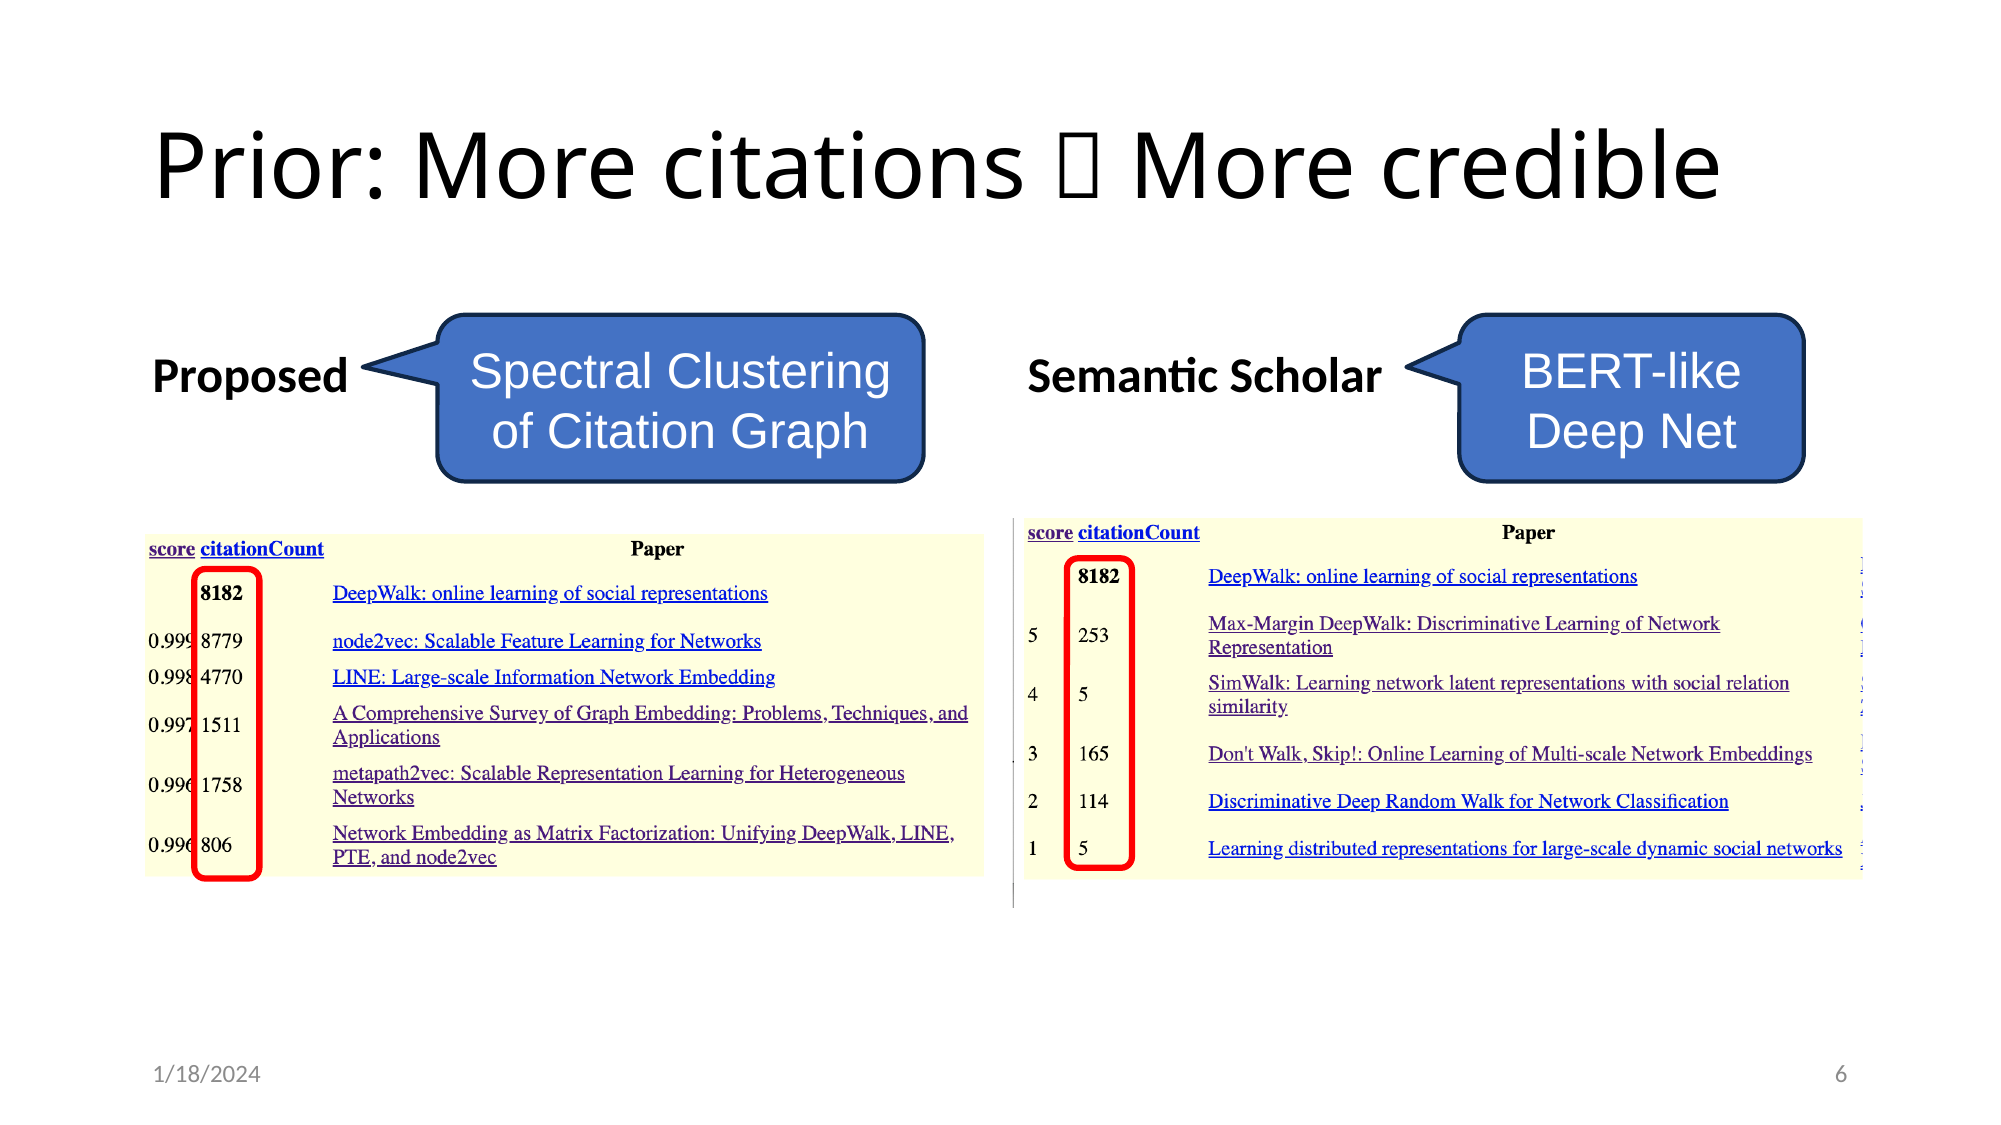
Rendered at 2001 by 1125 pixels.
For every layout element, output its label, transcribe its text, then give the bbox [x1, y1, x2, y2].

slide_number 6 [1412, 1042, 1863, 1103]
text_box BERT-like Deep Net [1406, 314, 1804, 482]
text_box Spectral Clustering of Citation Graph [362, 314, 924, 482]
title Prior: More citations  More credible [137, 59, 1863, 278]
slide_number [137, 1042, 588, 1103]
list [1012, 518, 1863, 908]
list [137, 534, 984, 892]
list Semantic Scholar [1012, 275, 1863, 411]
list Proposed [137, 275, 984, 411]
